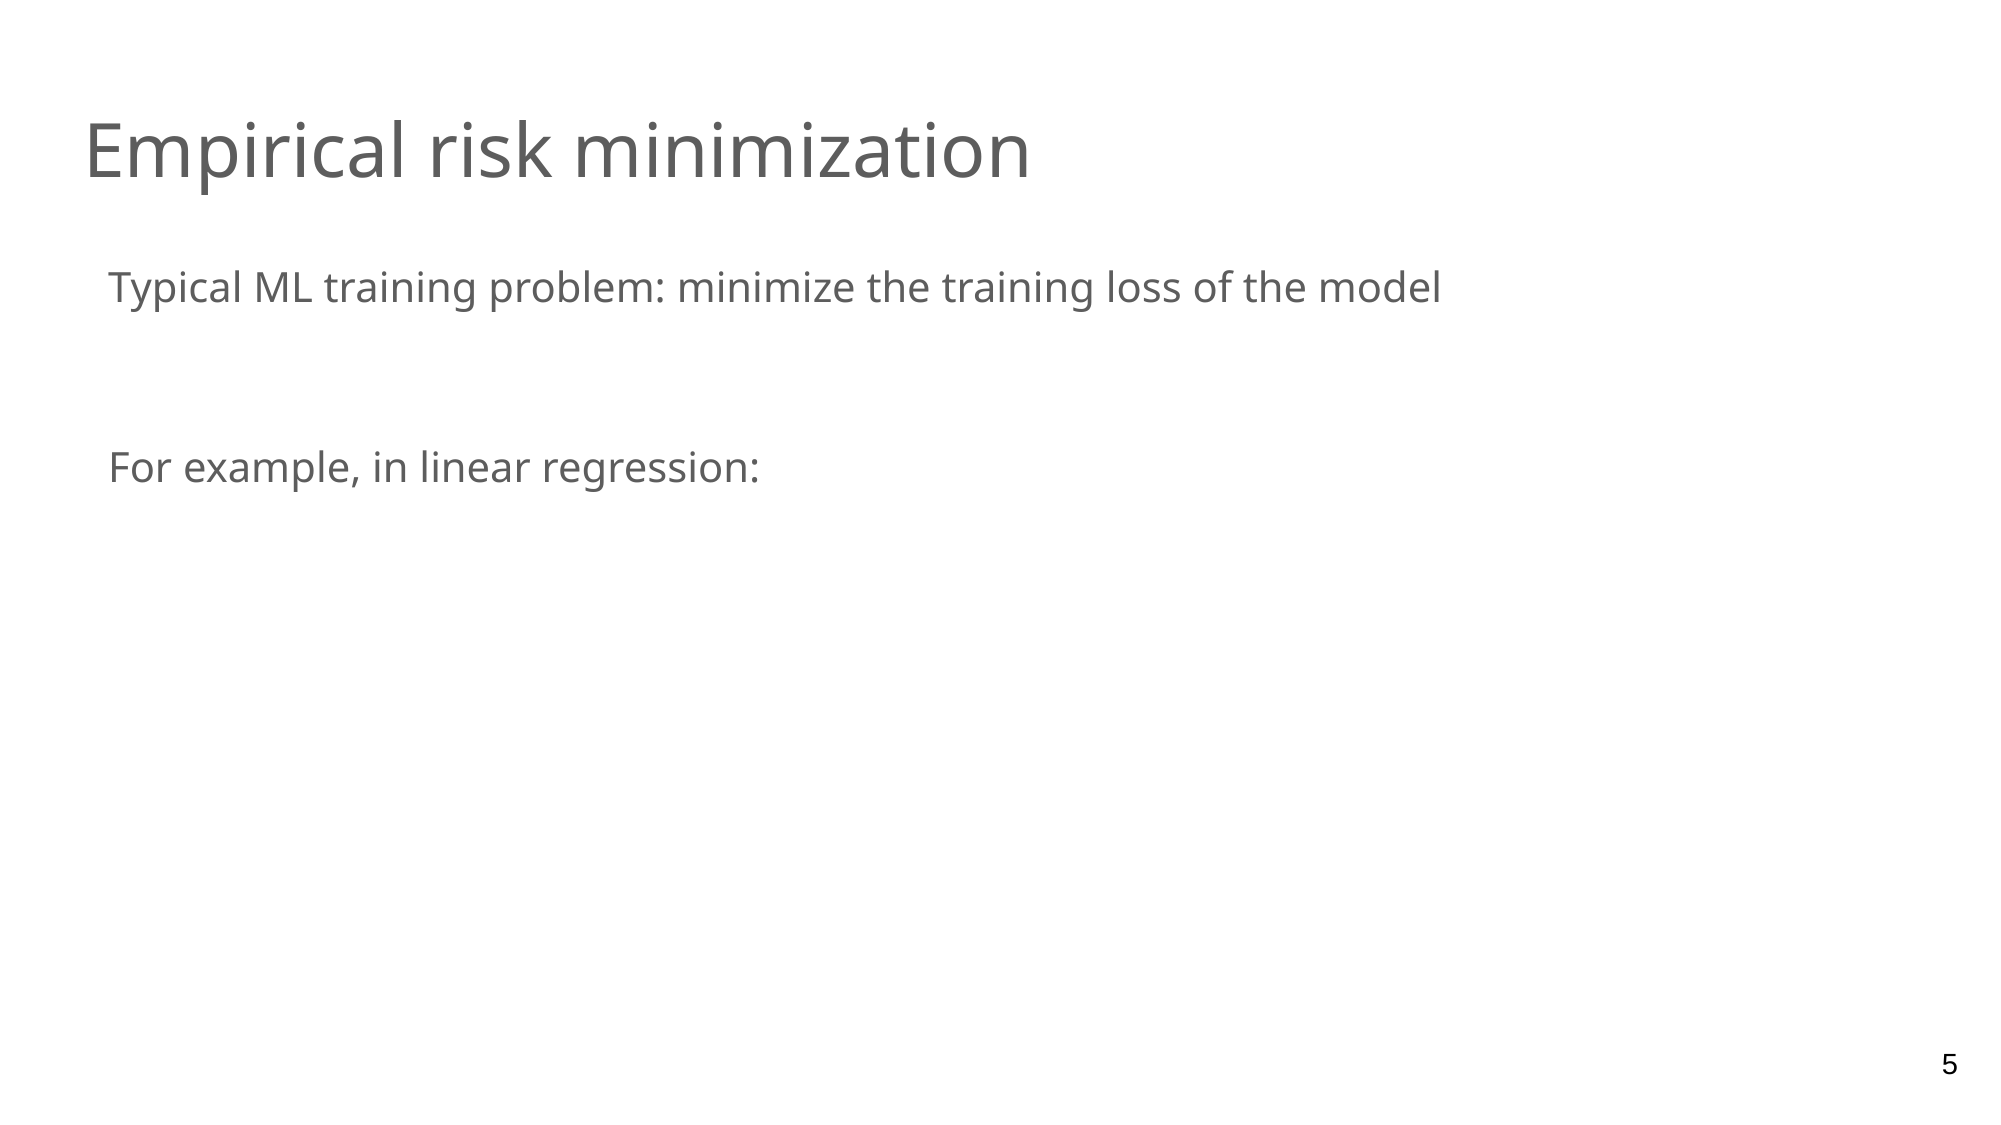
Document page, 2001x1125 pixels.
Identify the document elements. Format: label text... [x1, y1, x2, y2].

slide_number 5 [1853, 1019, 1974, 1106]
title Empirical risk minimization [68, 97, 1932, 223]
